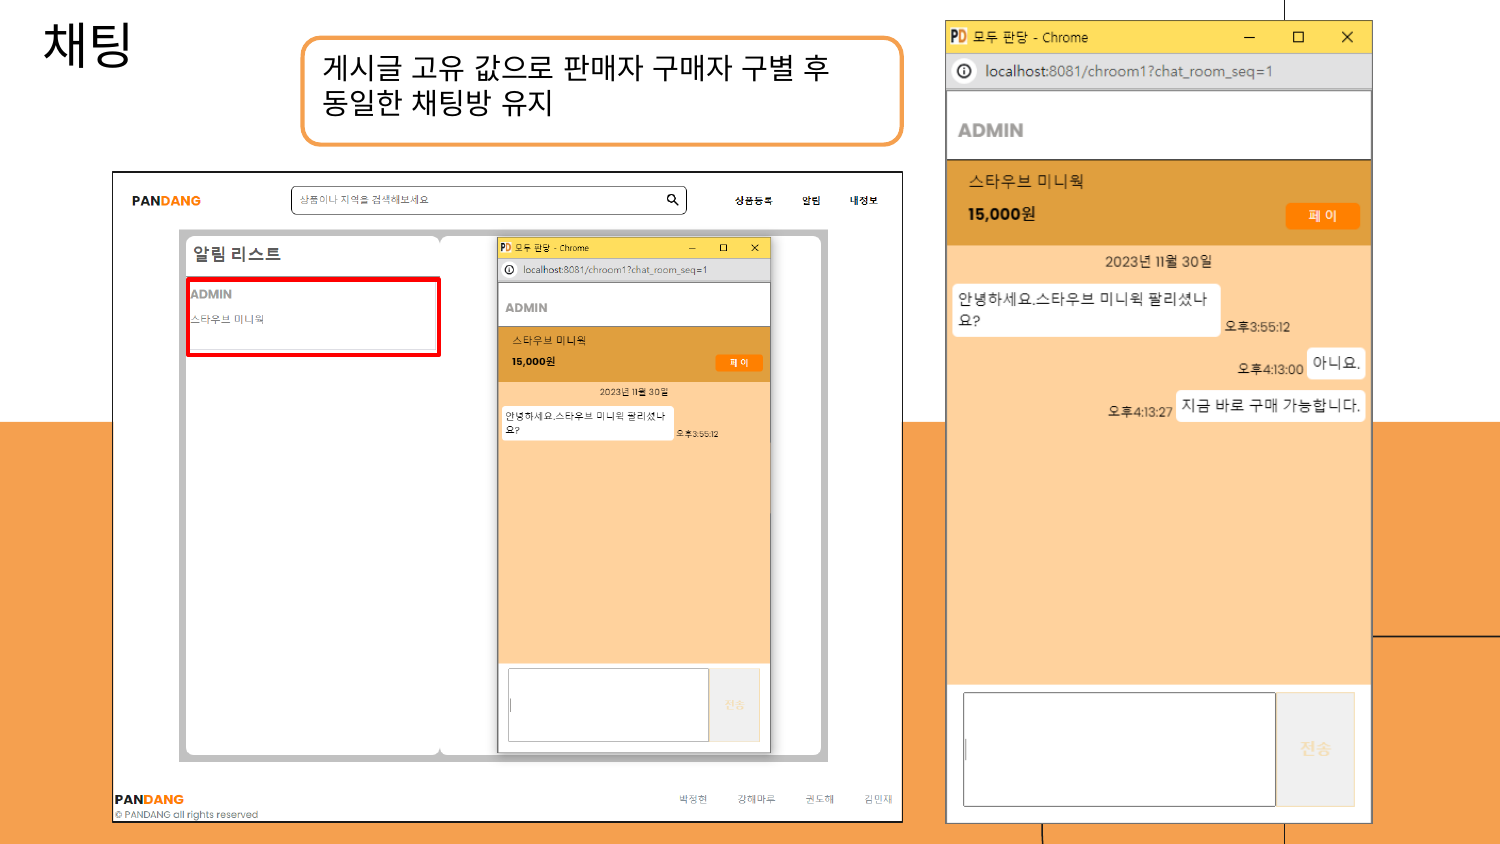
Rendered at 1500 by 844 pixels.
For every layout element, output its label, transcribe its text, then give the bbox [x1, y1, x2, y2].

picture [945, 20, 1373, 824]
text_box 채팅 [27, 7, 159, 82]
text_box 게시글 고유 값으로 판매자 구매자 구별 후 동일한 채팅방 유지 [302, 37, 902, 145]
picture [112, 172, 902, 822]
